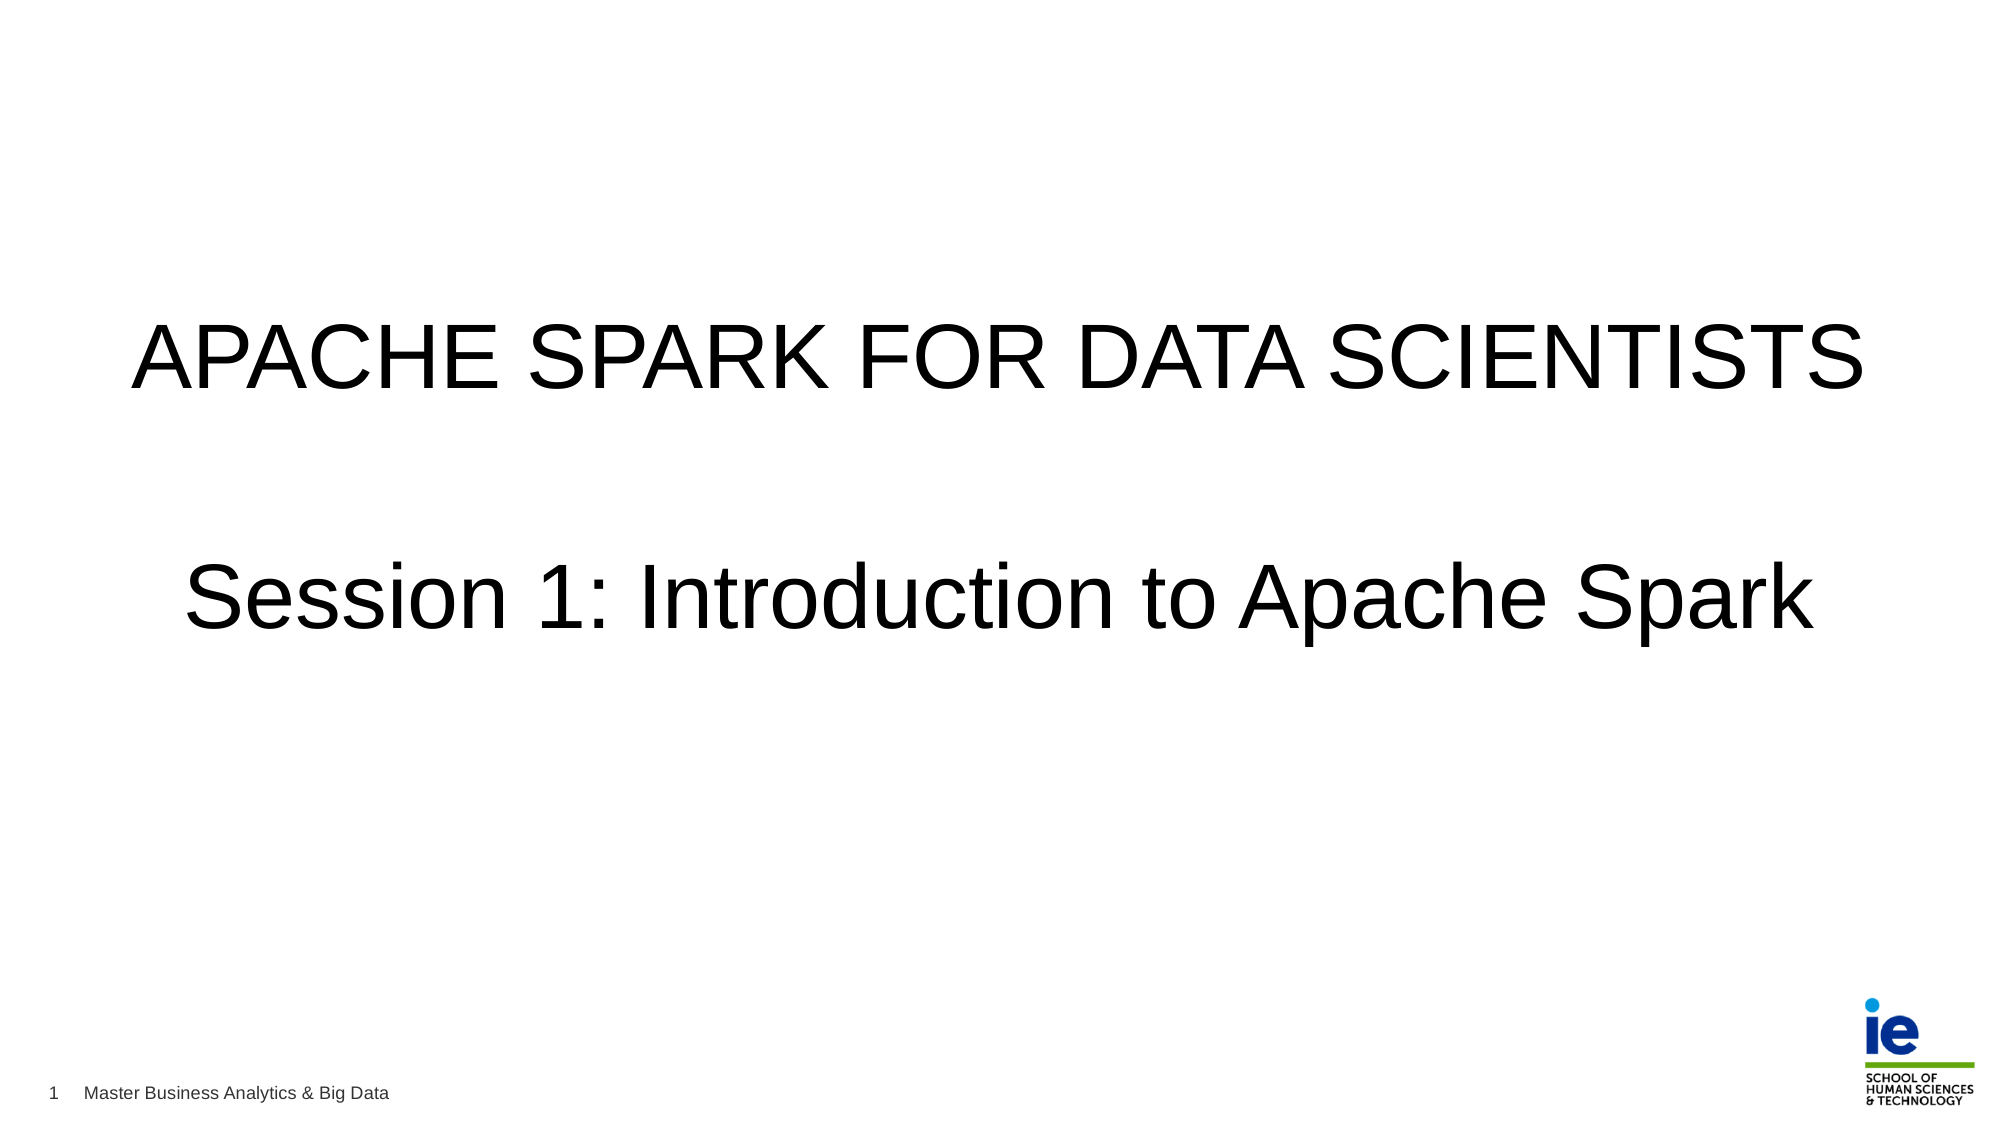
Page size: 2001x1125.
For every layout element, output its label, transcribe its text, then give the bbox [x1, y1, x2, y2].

subtitle APACHE SPARK FOR DATA SCIENTISTS Session 1: Introduction to Apache Spark [100, 131, 1900, 910]
picture [1859, 991, 1981, 1113]
